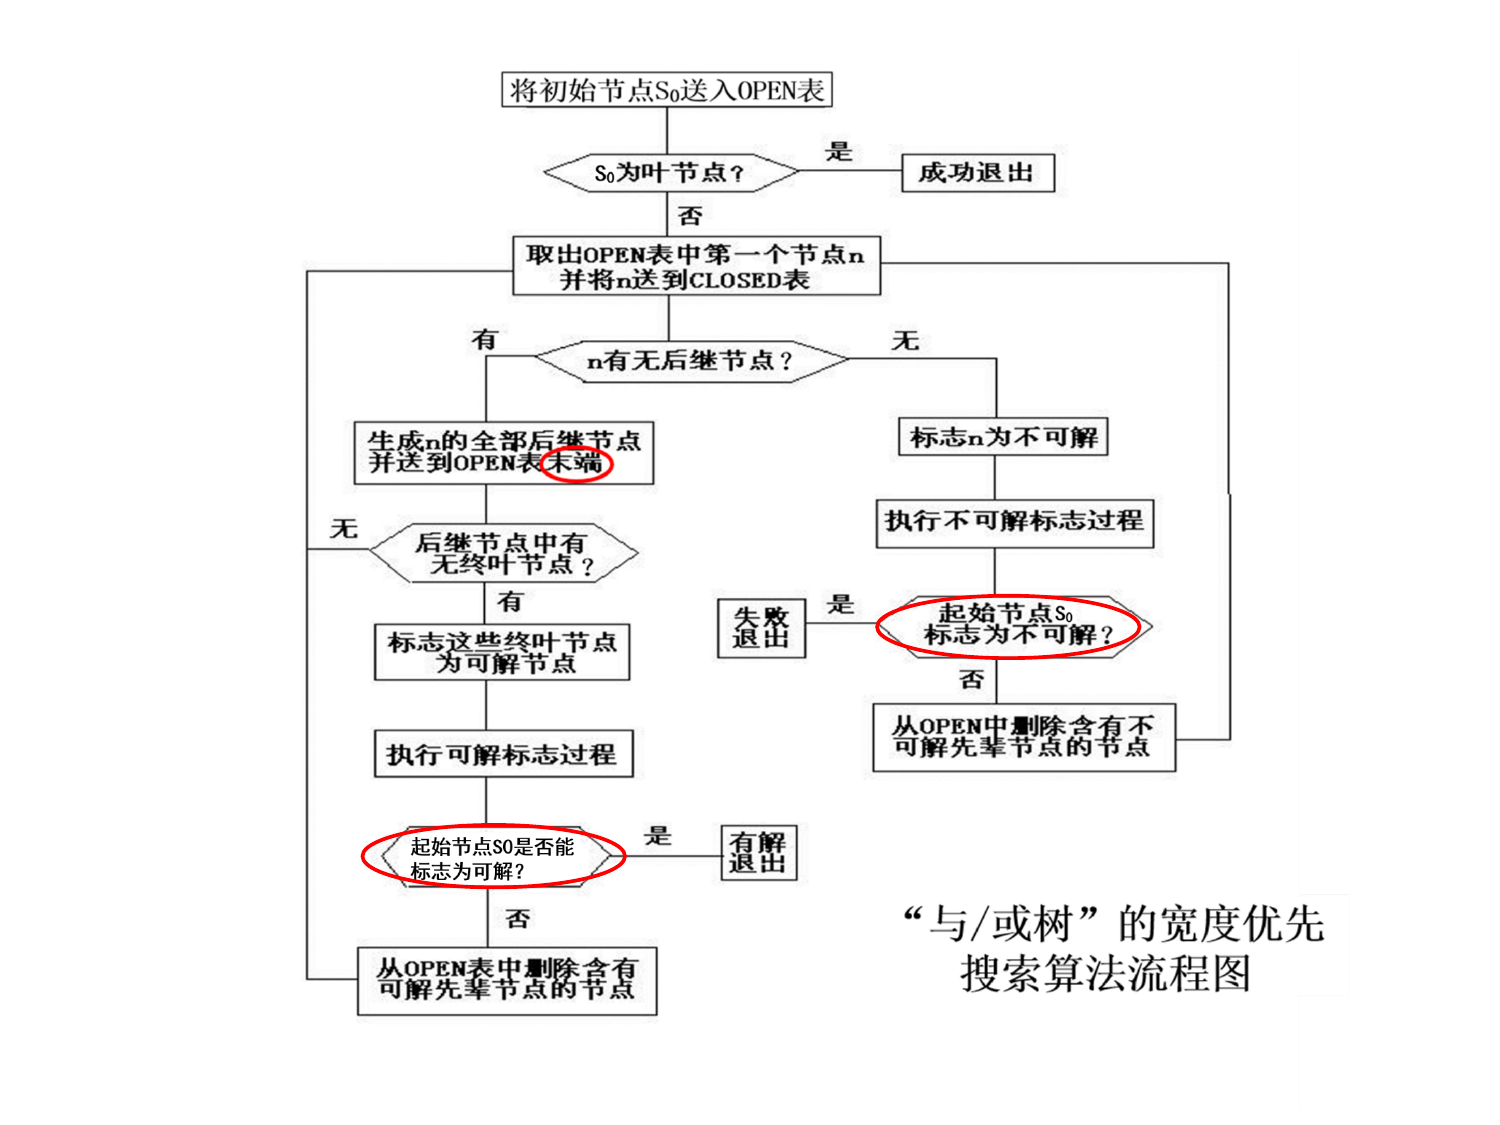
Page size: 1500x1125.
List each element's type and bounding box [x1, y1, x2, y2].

picture [274, 49, 1350, 1108]
